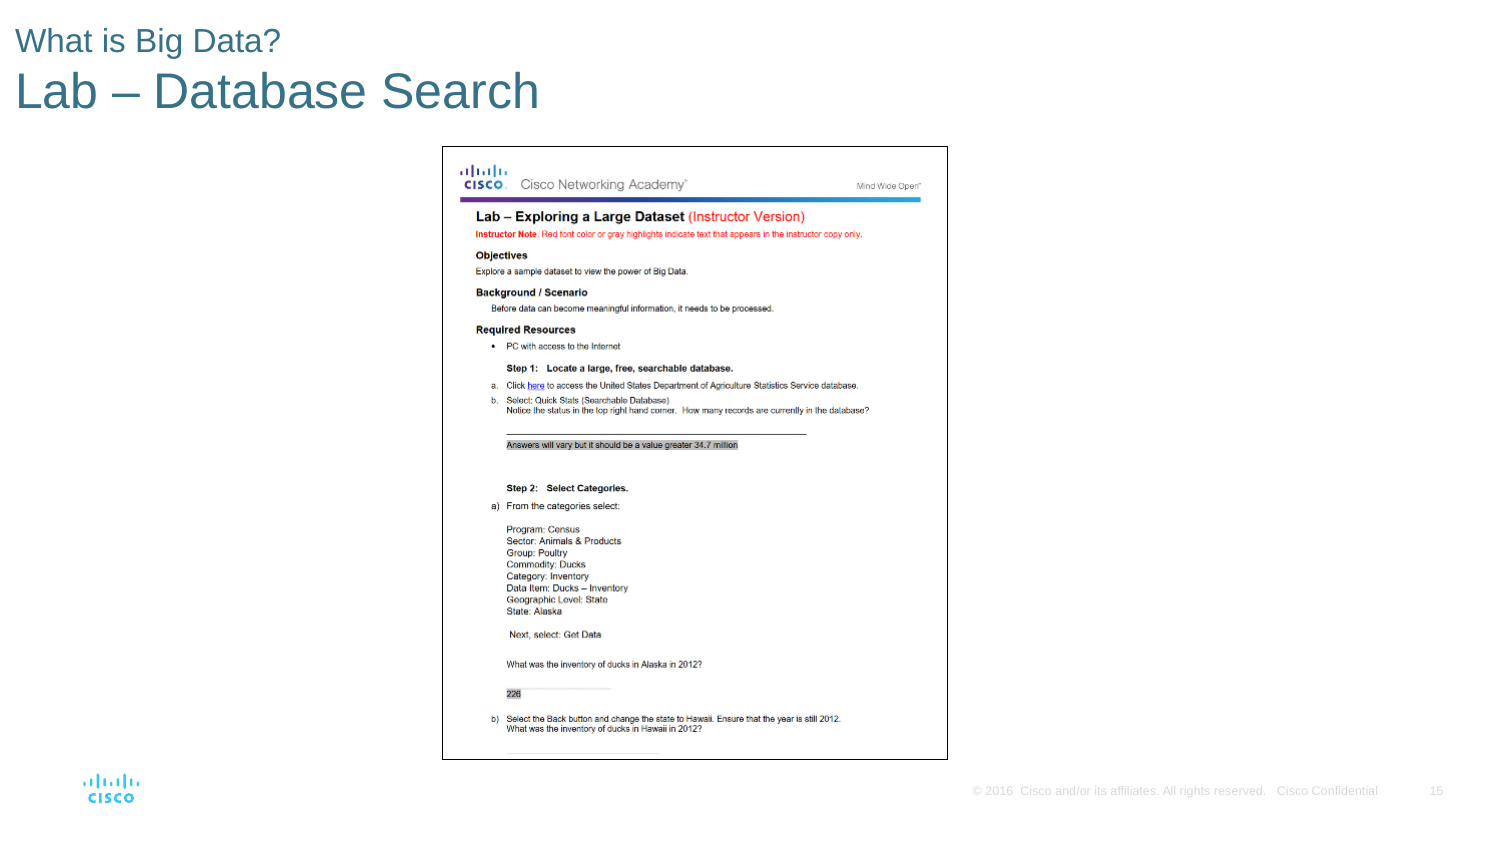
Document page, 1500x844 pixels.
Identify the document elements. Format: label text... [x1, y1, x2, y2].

title What is Big Data? Lab – Database Search [0, 6, 1500, 131]
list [441, 146, 948, 760]
